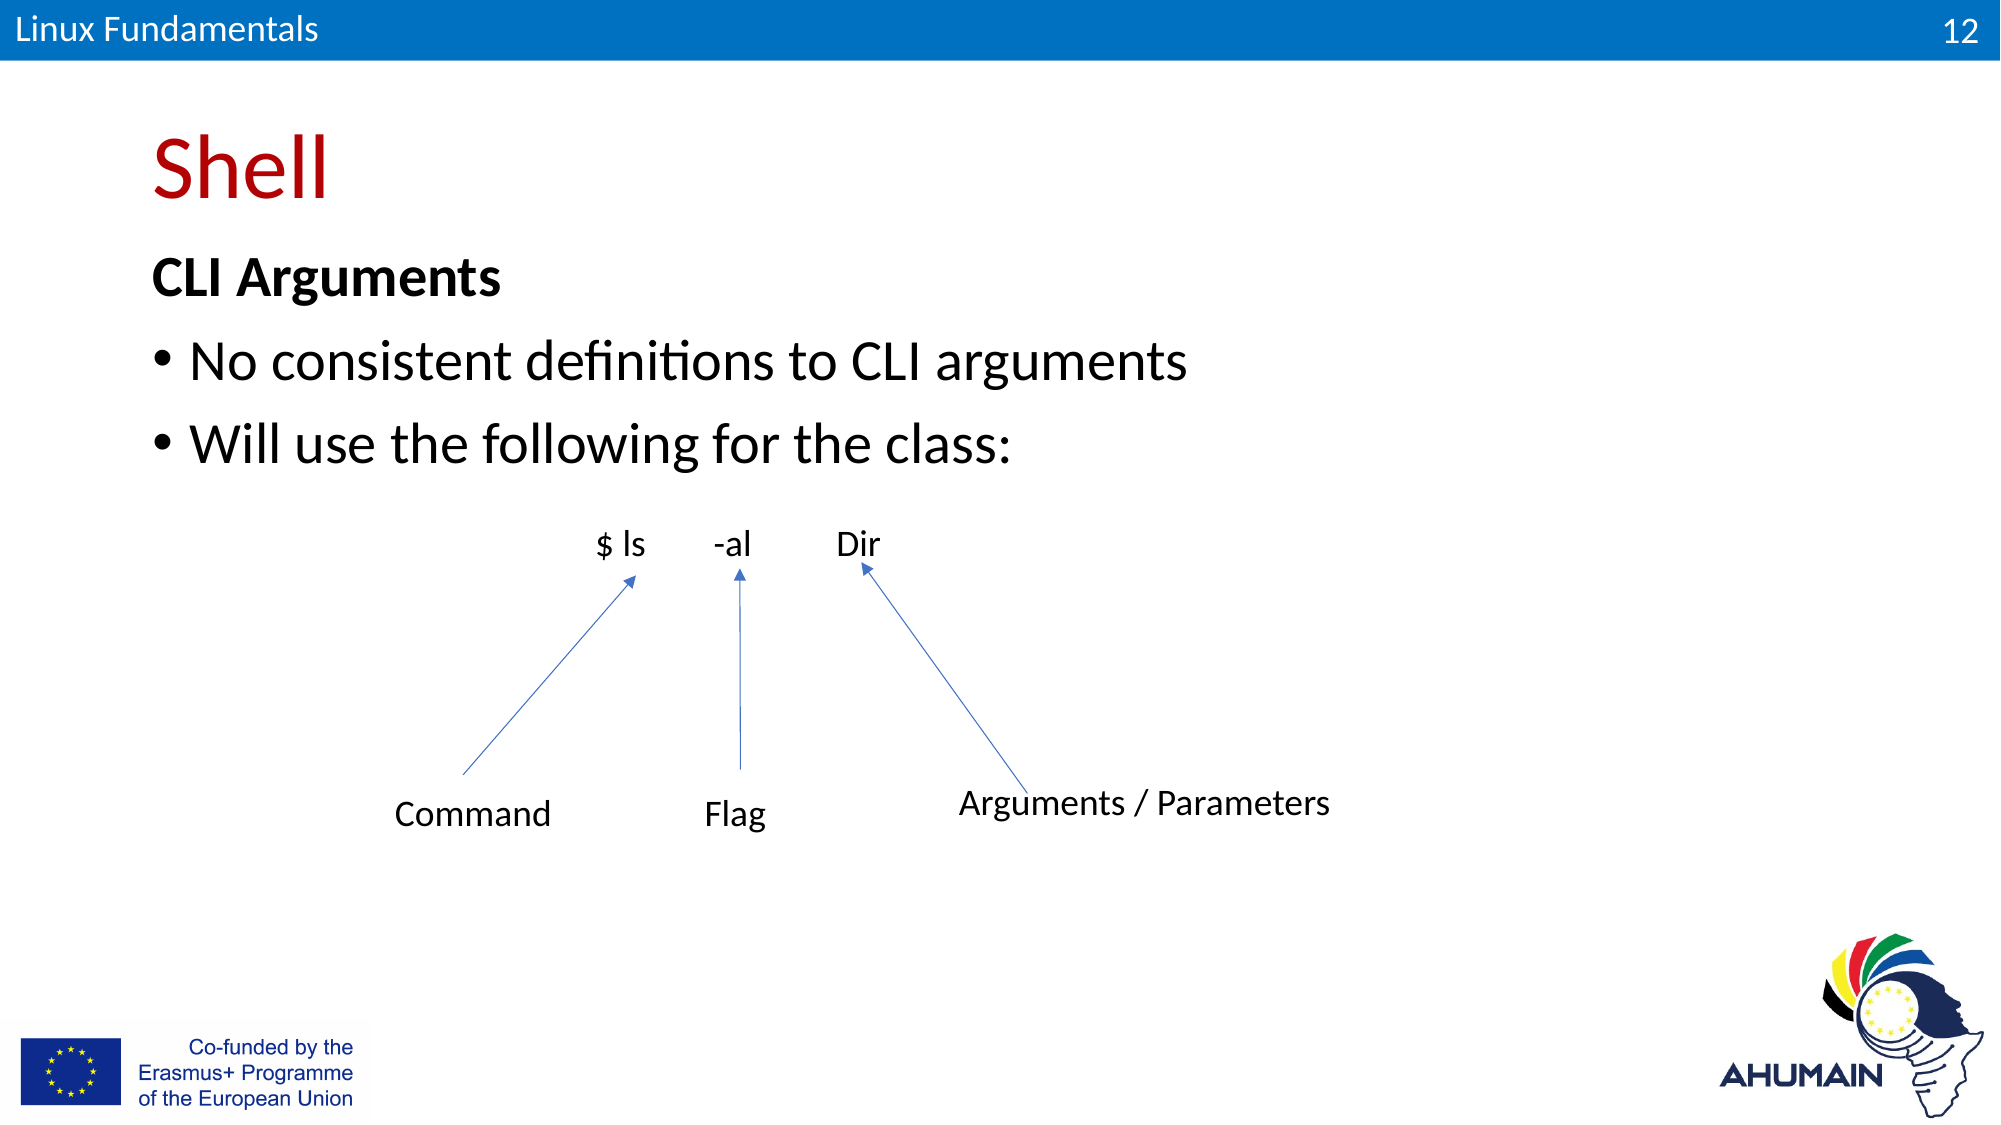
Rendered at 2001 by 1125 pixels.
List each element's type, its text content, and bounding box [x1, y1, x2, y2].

text_box Arguments / Parameters [944, 770, 1363, 831]
text_box $ ls -al Dir [580, 511, 1023, 572]
text_box Command [379, 781, 581, 842]
title Shell [137, 59, 1863, 238]
text_box 12 [1878, 0, 1995, 59]
text_box [0, 0, 2000, 61]
picture [0, 1019, 370, 1125]
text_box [861, 562, 1028, 794]
picture [1699, 924, 2000, 1125]
list CLI Arguments No consistent definitions to CLI arguments Will use the following for the class: [137, 238, 1863, 953]
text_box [463, 575, 636, 775]
footer Linux Fundamentals [0, 0, 675, 57]
text_box Flag [635, 781, 836, 842]
